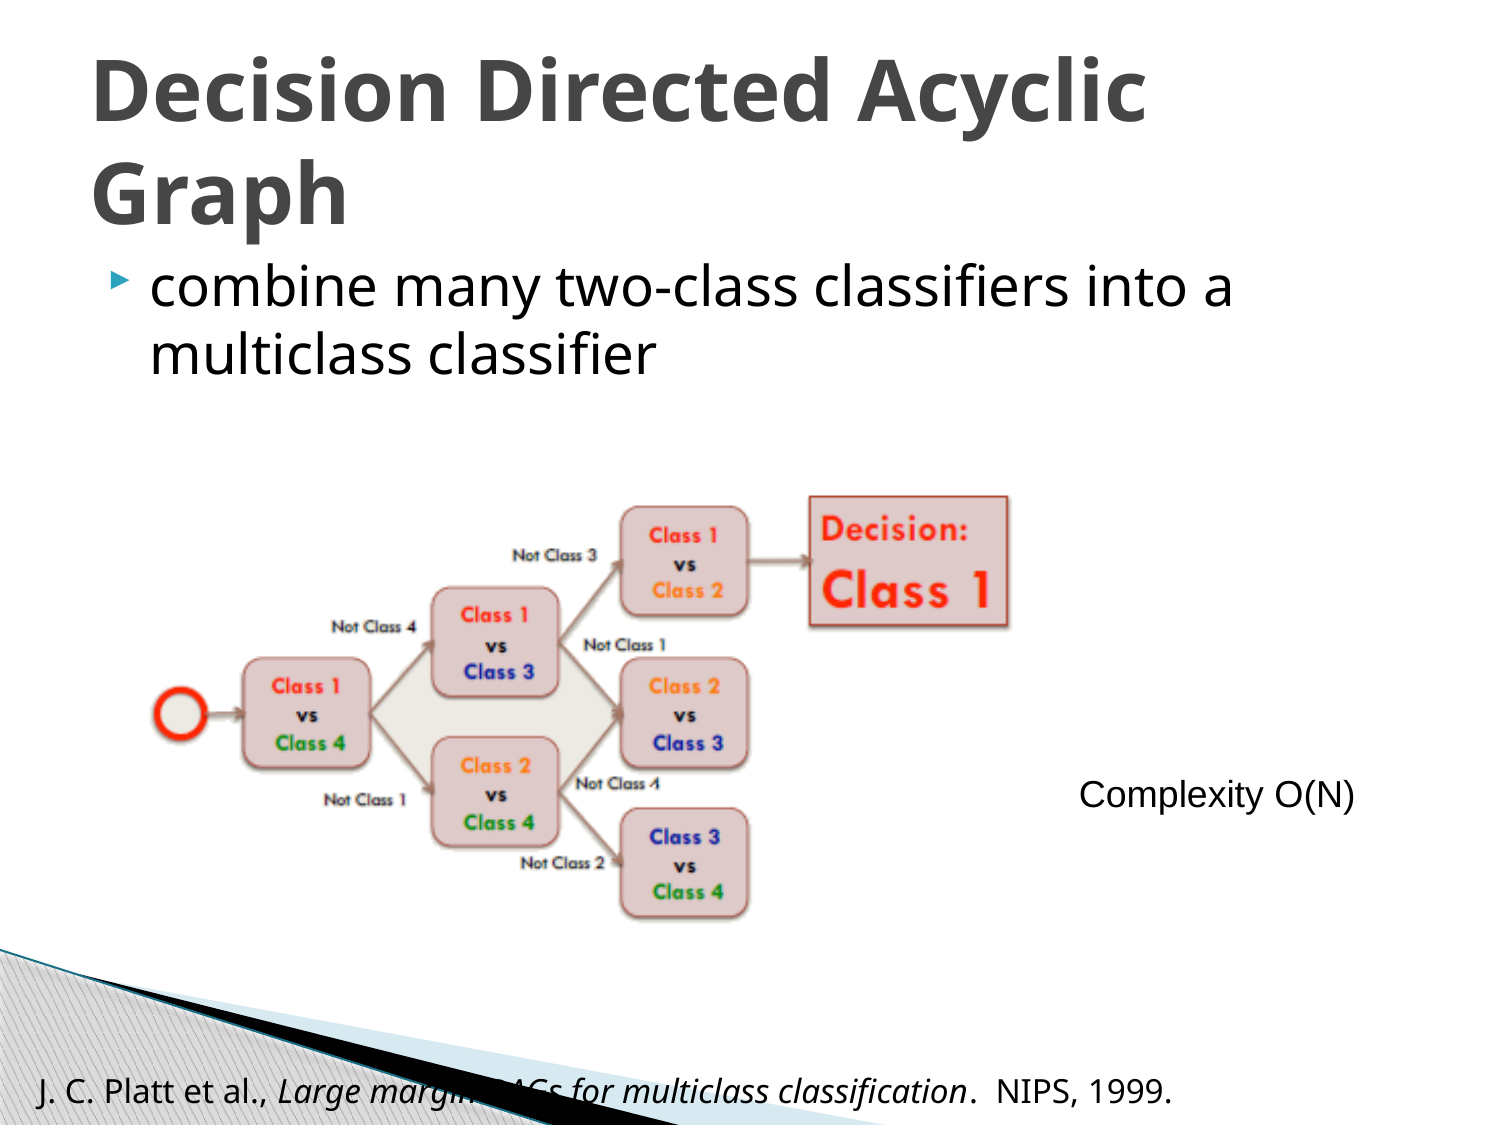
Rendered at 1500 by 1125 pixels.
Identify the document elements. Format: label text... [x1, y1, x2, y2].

title Decision Directed Acyclic Graph [75, 45, 1425, 233]
picture [111, 437, 1033, 979]
list combine many two-class classifiers into a multiclass classifier [75, 243, 1425, 513]
text_box Complexity O(N) [1064, 762, 1371, 823]
text_box J. C. Platt et al., Large margin DAGs for multiclass classification. NIPS, 1999. [23, 1062, 1306, 1118]
